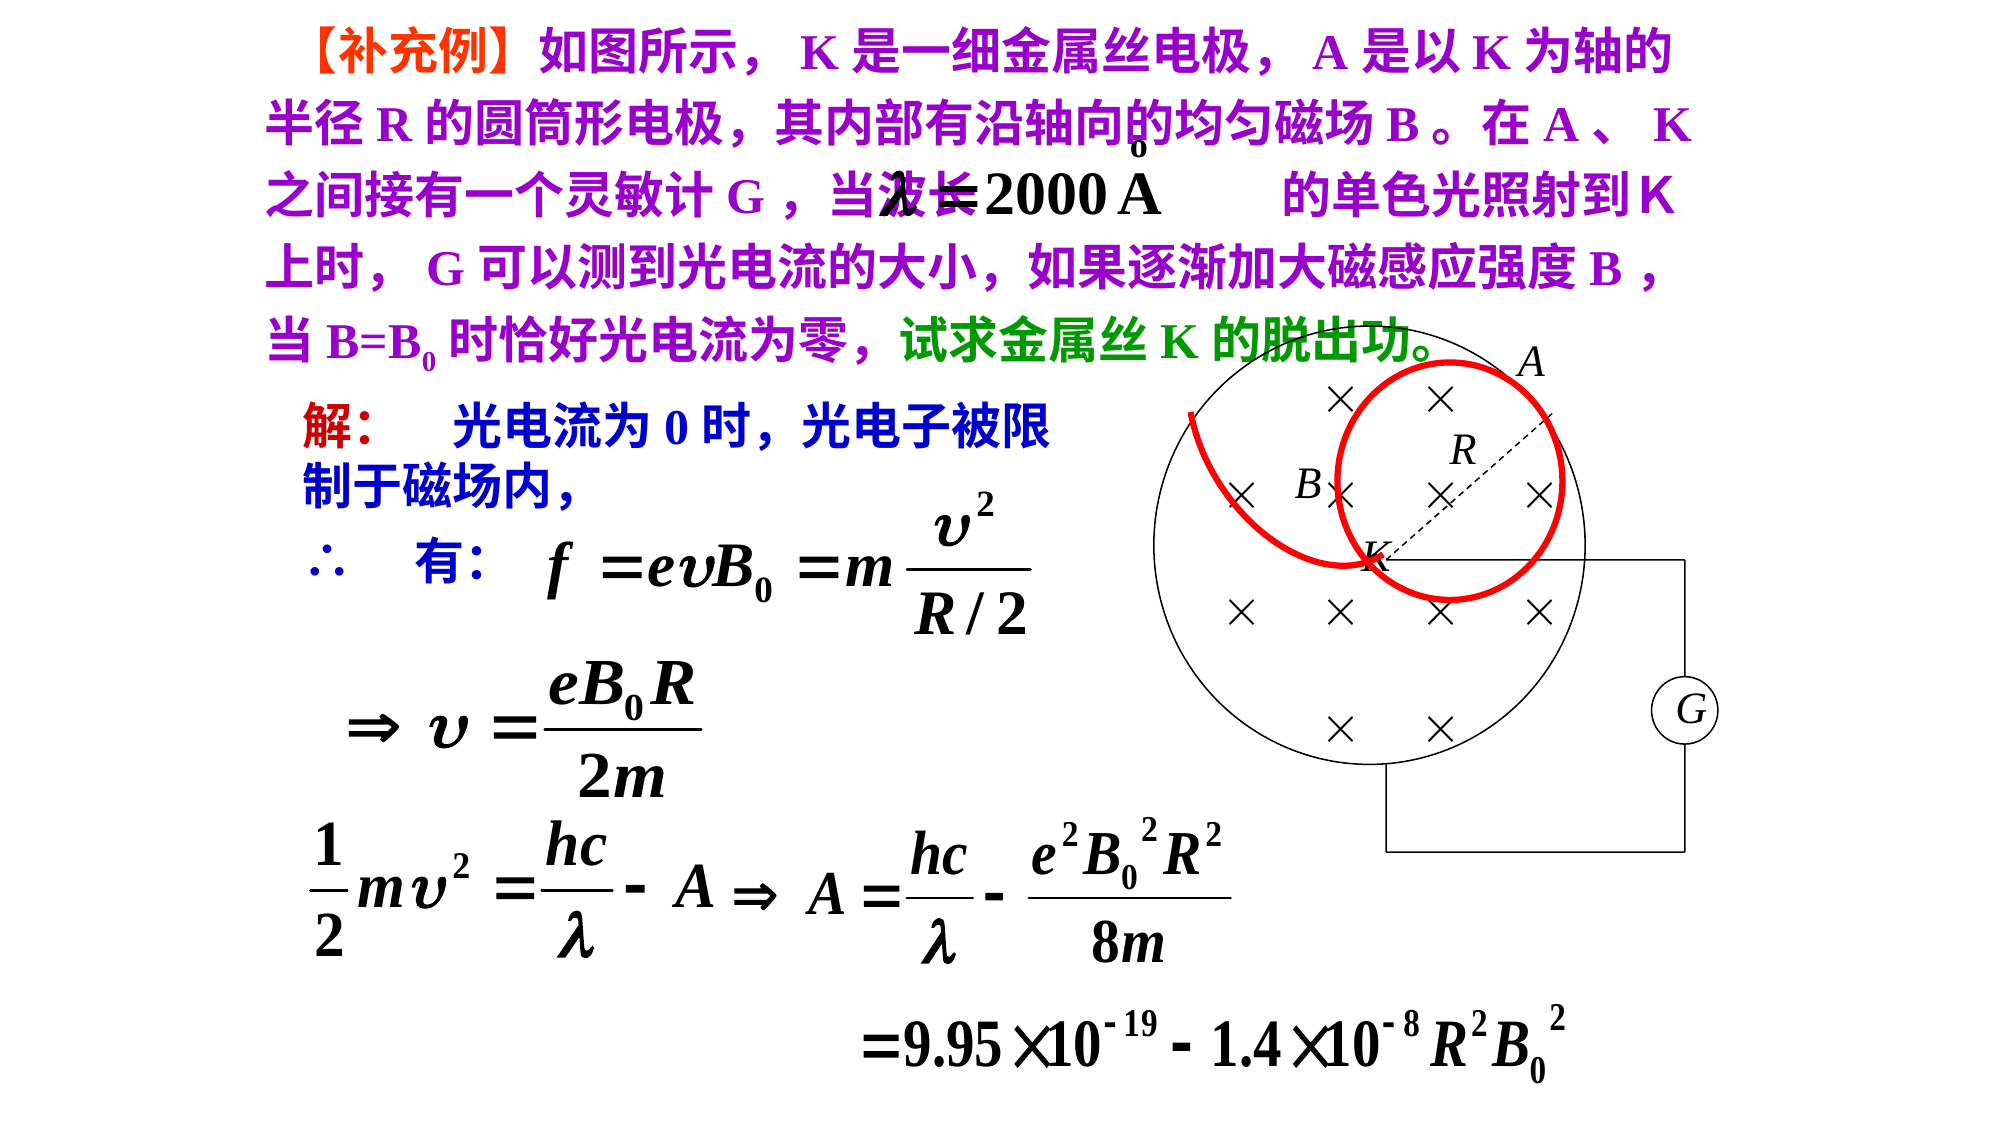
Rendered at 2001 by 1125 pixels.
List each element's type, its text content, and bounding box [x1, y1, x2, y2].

text_box 解： 光电流为0时，光电子被限制于磁场内， [287, 388, 1088, 523]
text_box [249, 0, 1713, 379]
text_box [724, 799, 1244, 978]
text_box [849, 987, 1576, 1101]
text_box ∴ 有： [287, 522, 519, 598]
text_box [1149, 324, 1713, 851]
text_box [524, 474, 1044, 650]
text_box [337, 637, 713, 798]
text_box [299, 799, 723, 972]
